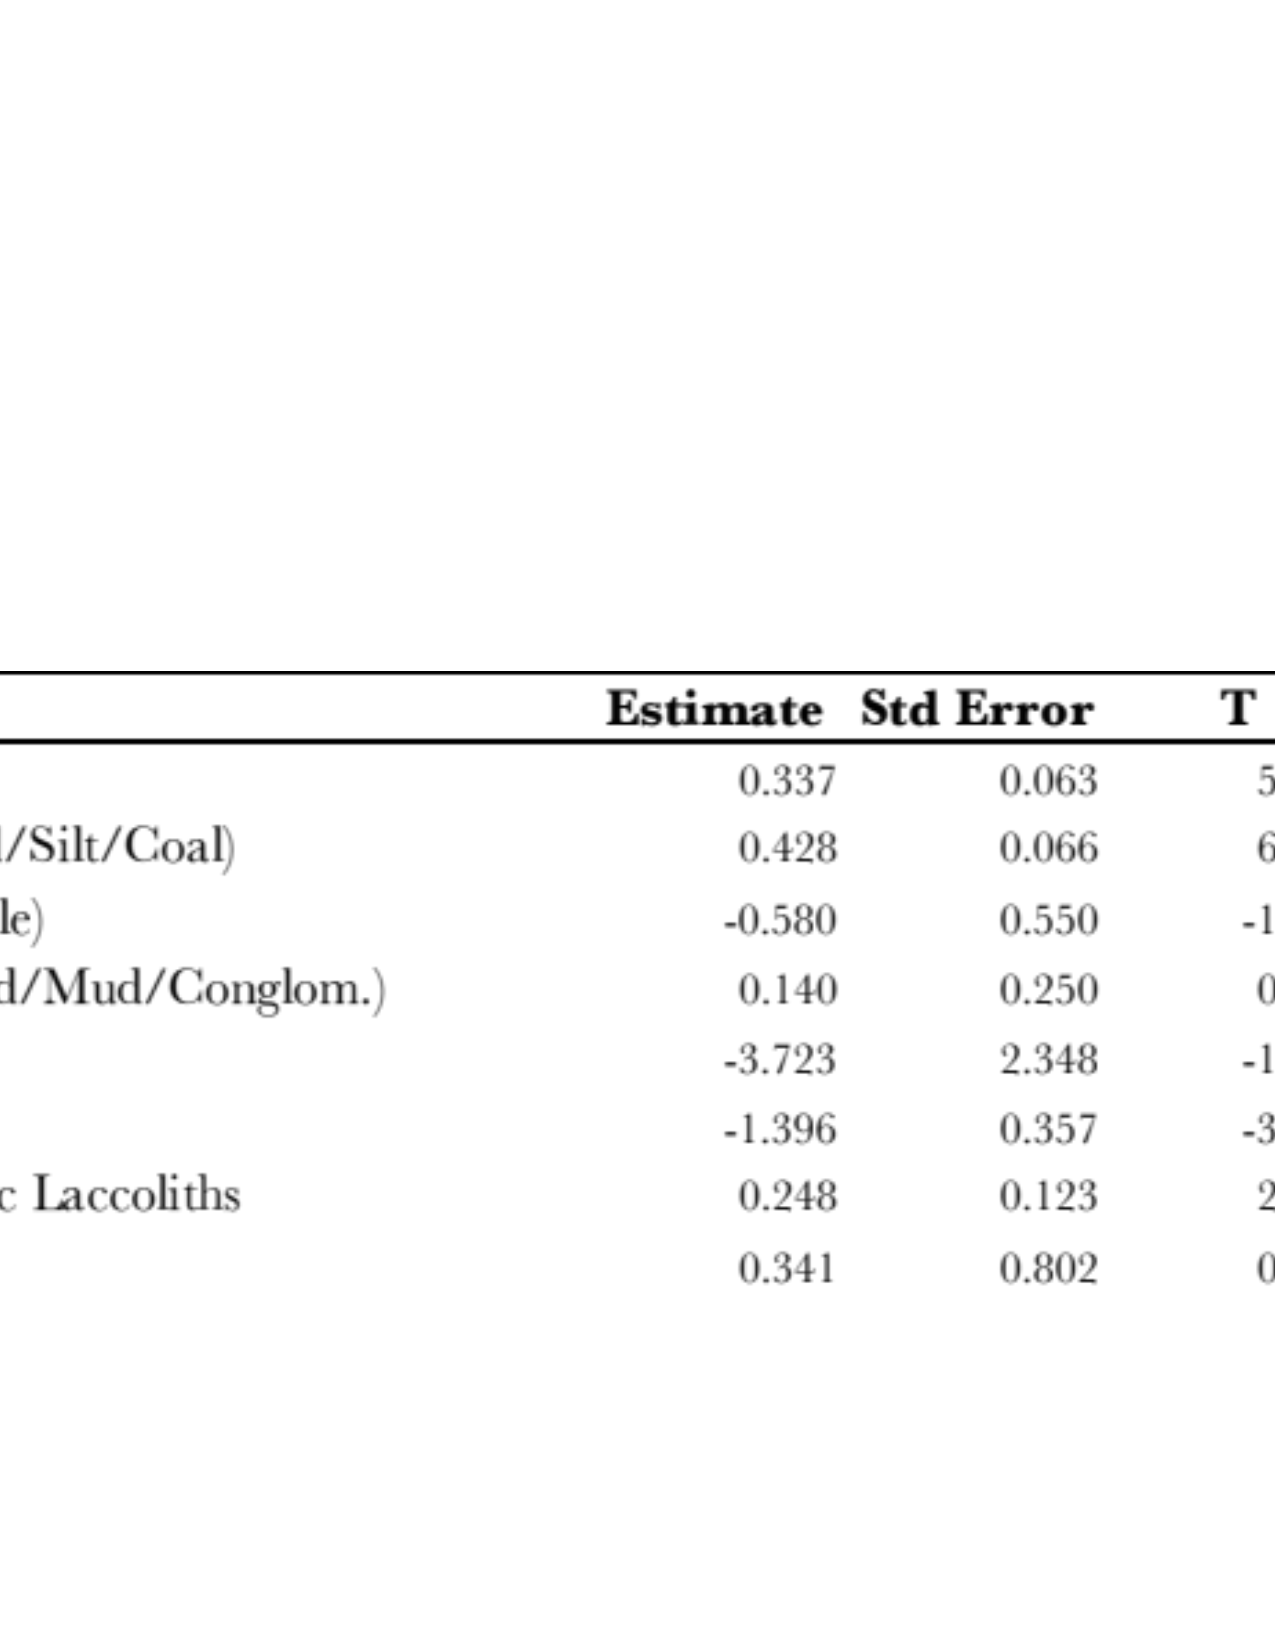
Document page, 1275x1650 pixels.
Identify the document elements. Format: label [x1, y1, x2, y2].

picture [0, 671, 1275, 1291]
